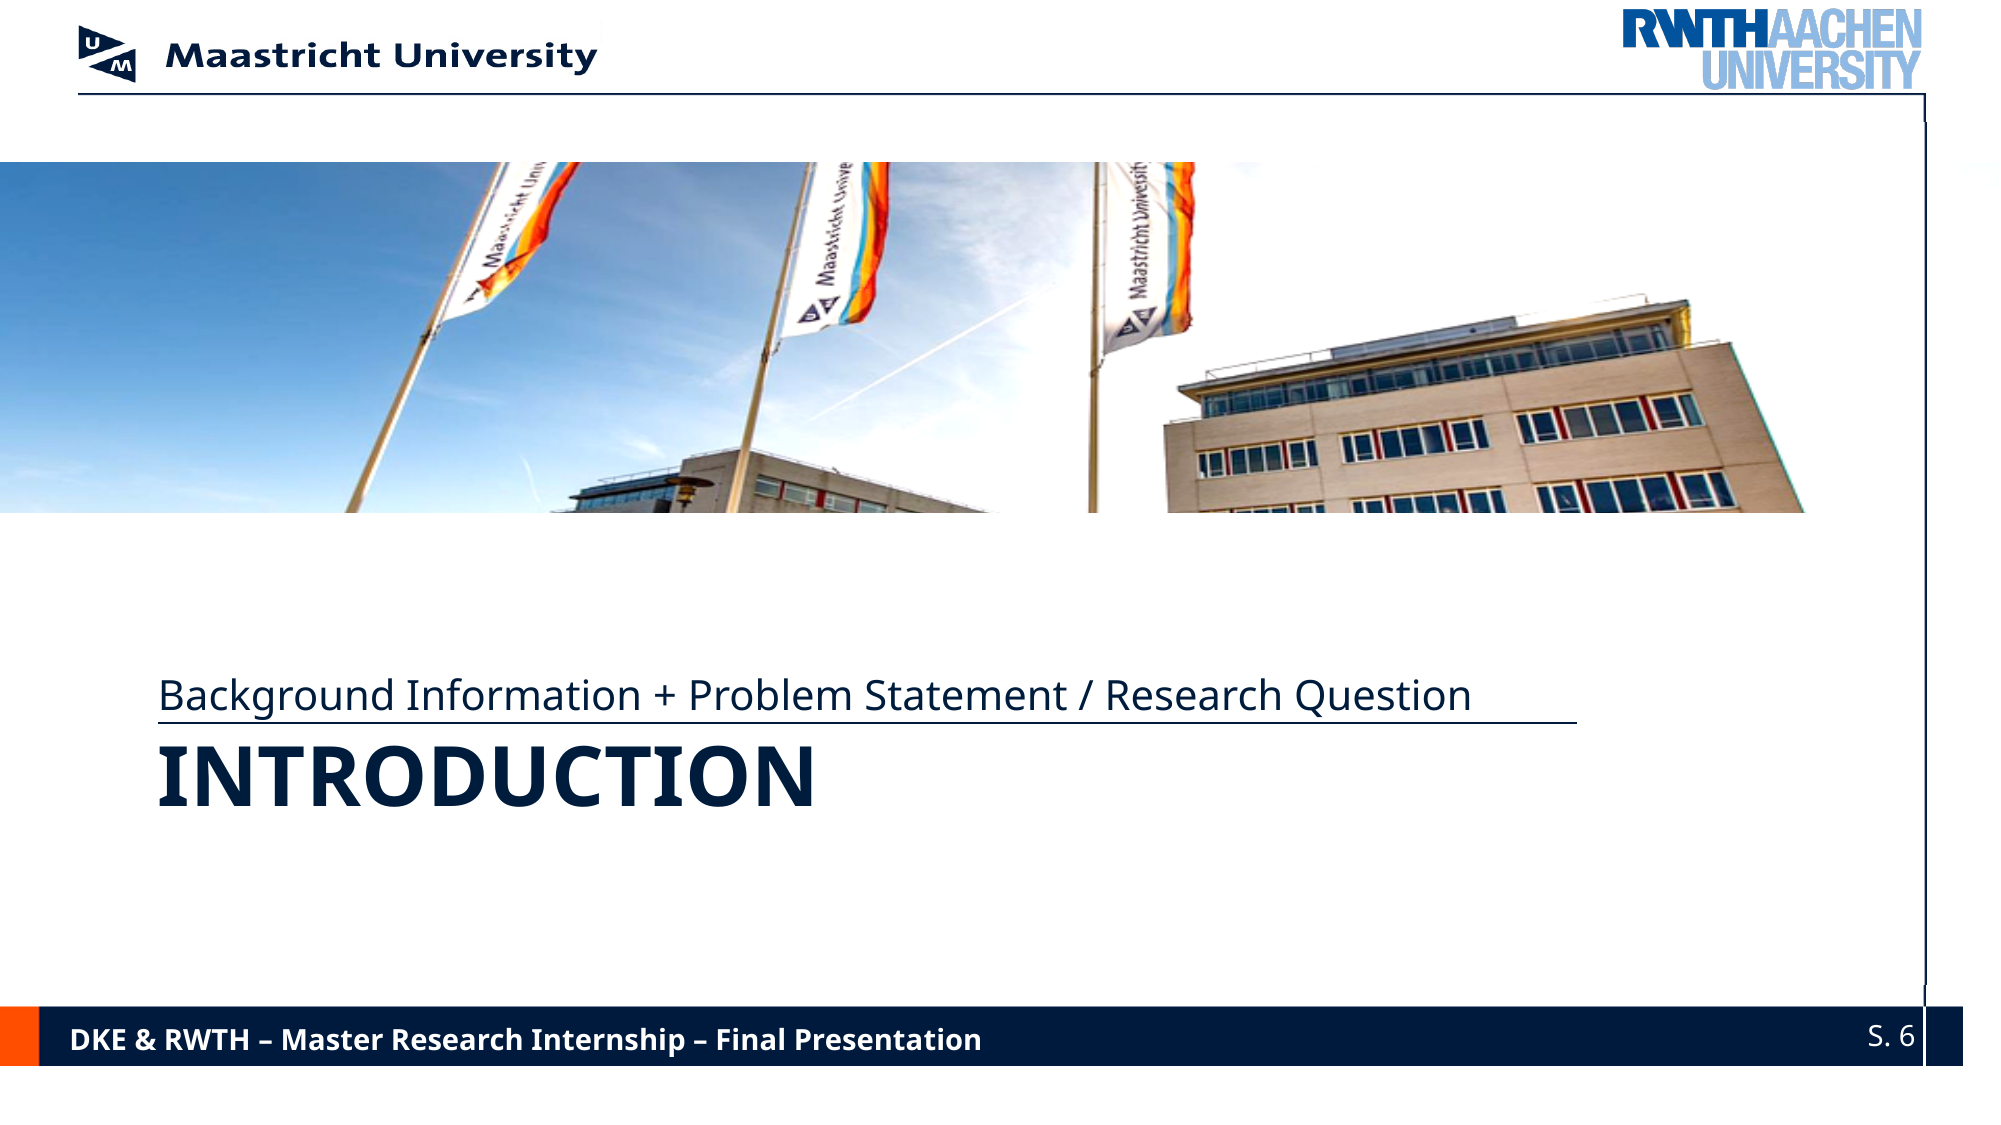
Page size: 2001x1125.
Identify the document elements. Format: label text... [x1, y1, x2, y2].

picture [0, 0, 2000, 1121]
title Introduction [157, 722, 1858, 947]
list Background Information + Problem Statement / Research Question [157, 473, 1858, 720]
